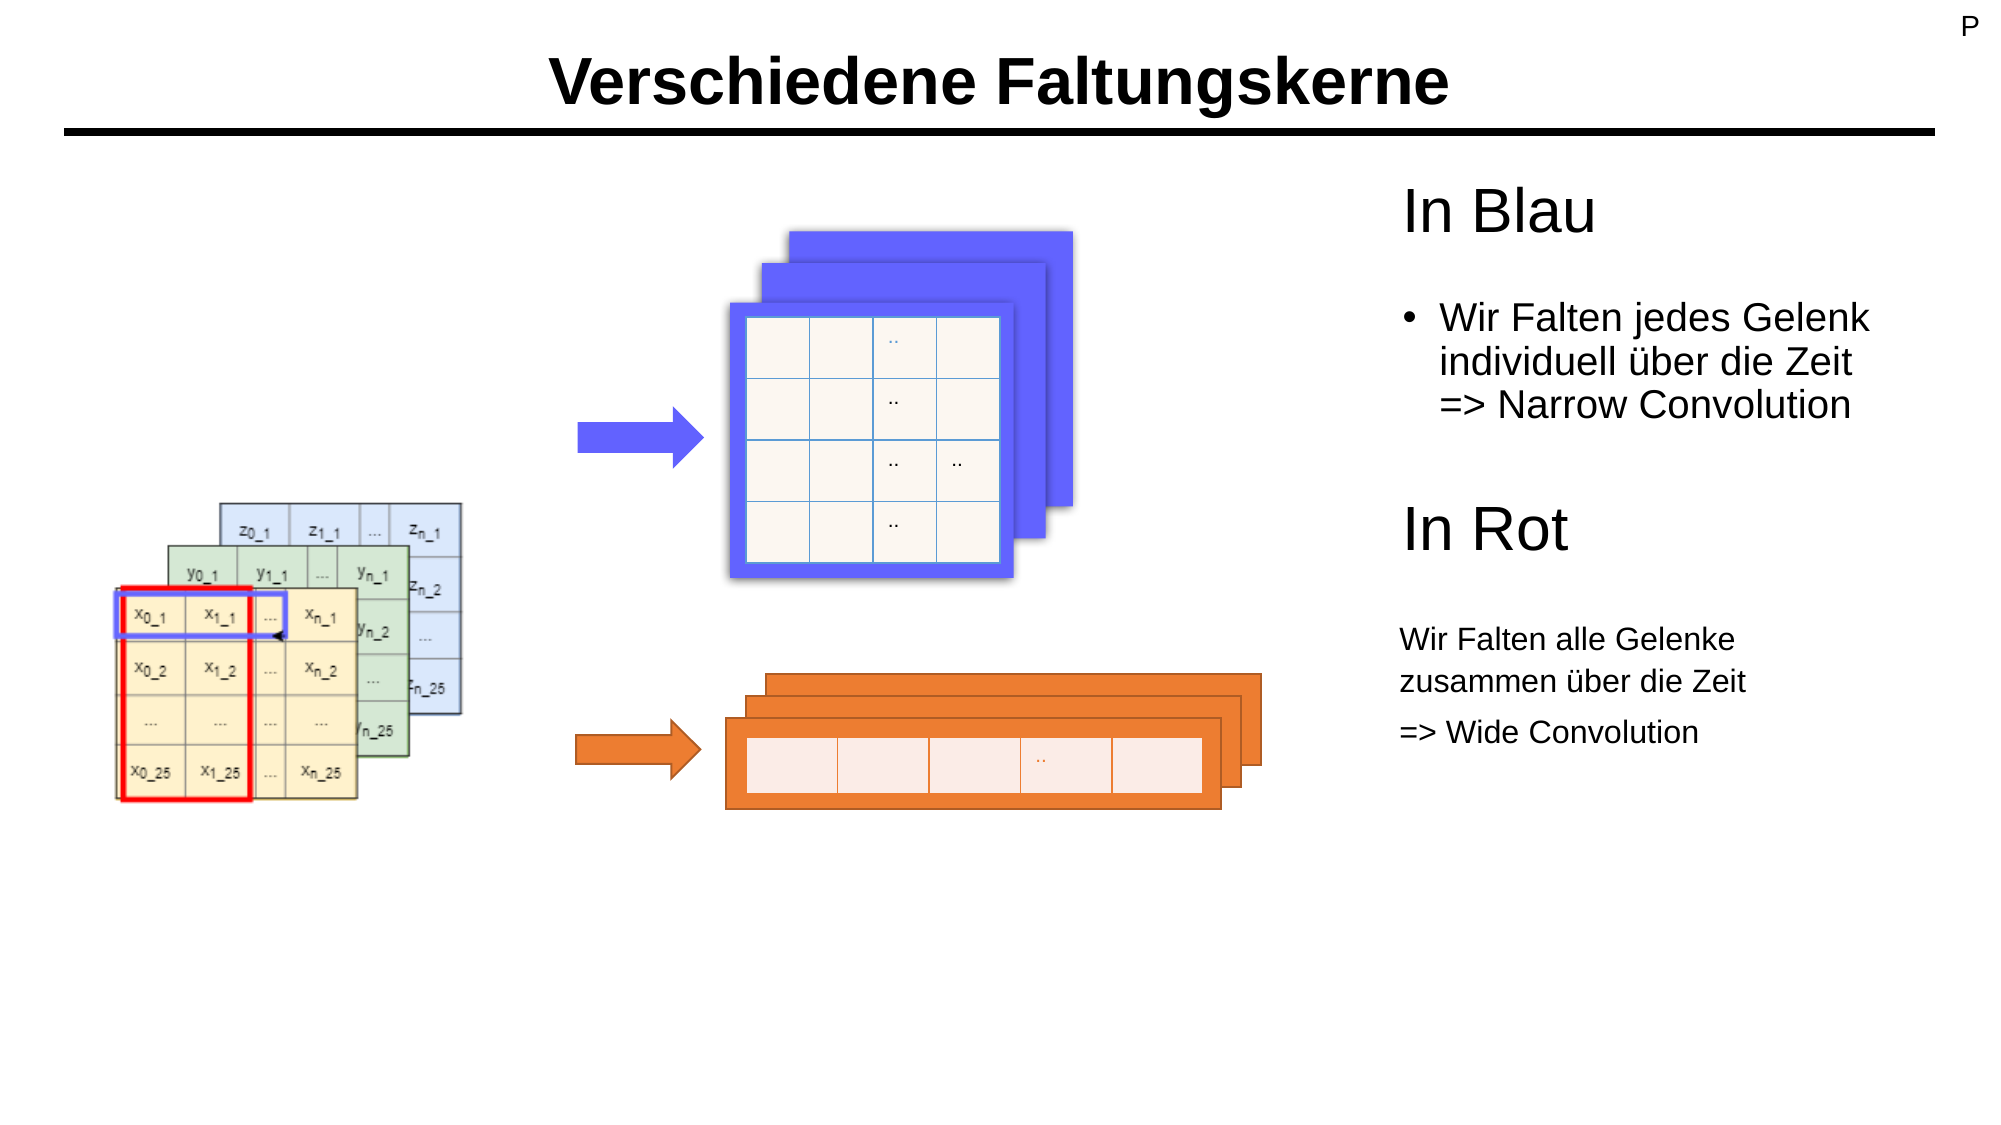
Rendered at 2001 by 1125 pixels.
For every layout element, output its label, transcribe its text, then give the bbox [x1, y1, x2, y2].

text_box In Rot [1387, 466, 1907, 571]
text_box [789, 231, 1073, 507]
text_box In Blau [1387, 149, 1907, 254]
text_box [725, 717, 1222, 810]
text_box [730, 302, 1014, 578]
text_box Wir Falten alle Gelenke zusammen über die Zeit => Wide Convolution [1384, 606, 1903, 806]
text_box [575, 718, 702, 781]
text_box [577, 406, 705, 469]
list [99, 489, 476, 818]
text_box P [1940, 0, 2000, 50]
text_box [761, 263, 1046, 539]
text_box [765, 673, 1262, 766]
title Verschiedene Faltungskerne [137, 0, 1863, 192]
list Wir Falten jedes Gelenk individuell über die Zeit => Narrow Convolution [1387, 289, 1907, 466]
text_box [745, 695, 1242, 788]
